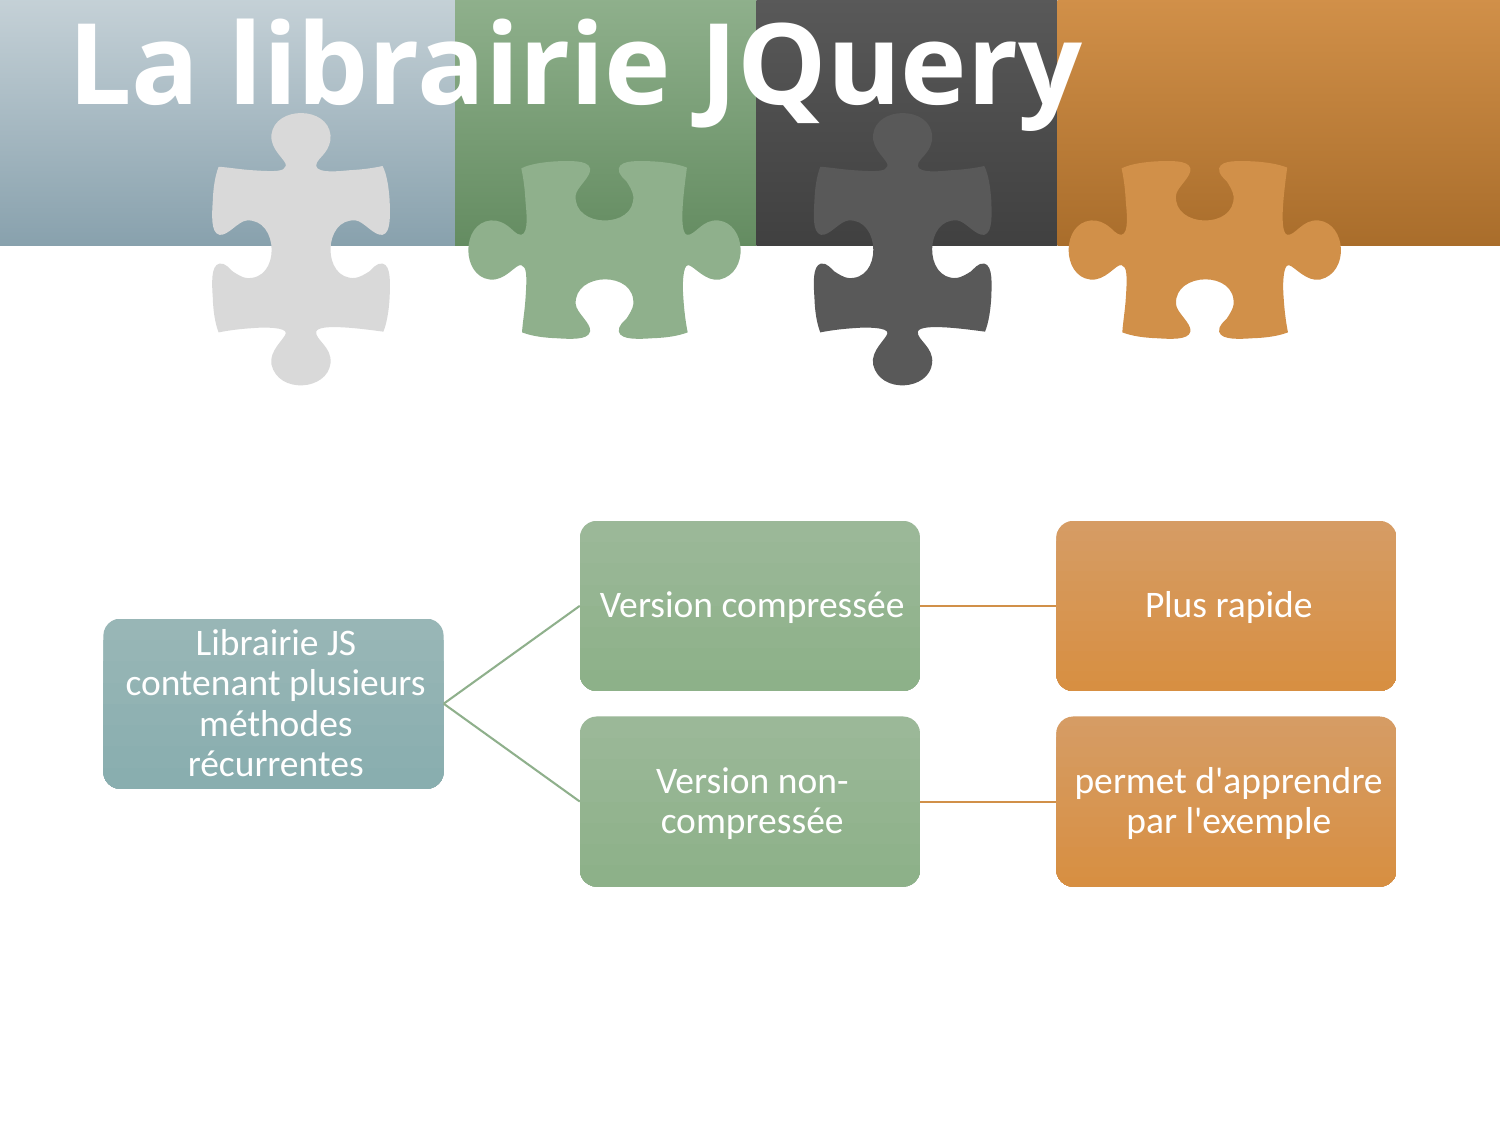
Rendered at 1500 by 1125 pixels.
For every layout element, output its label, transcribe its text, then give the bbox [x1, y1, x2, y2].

title La librairie JQuery [53, 0, 1397, 138]
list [103, 394, 1397, 1014]
